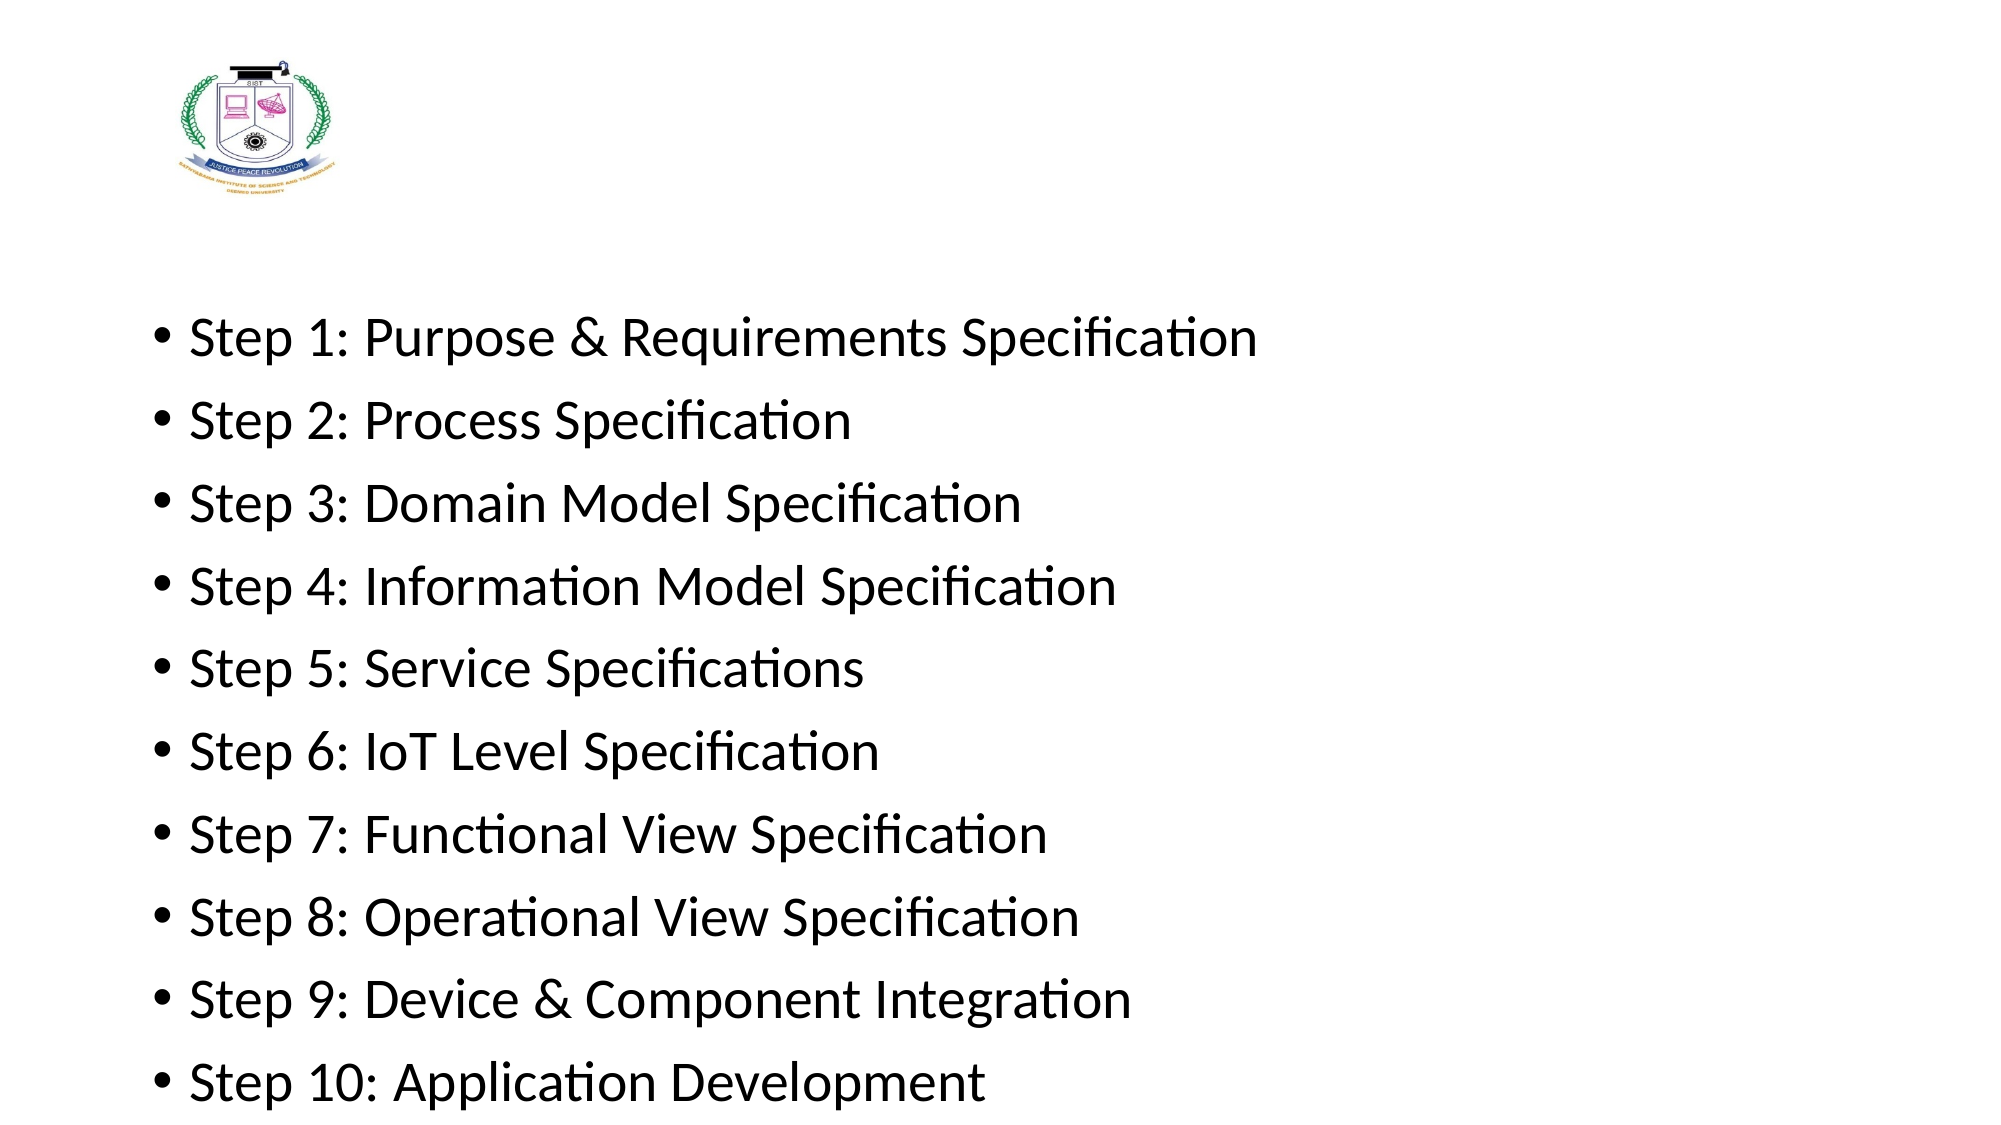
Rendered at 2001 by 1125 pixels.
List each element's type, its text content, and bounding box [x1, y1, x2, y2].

picture [175, 57, 340, 198]
list Step 1: Purpose & Requirements Specification Step 2: Process Specification Step 3: Domain Model Specification Step 4: Information Model Specification Step 5: Service Specifications Step 6: IoT Level Specification Step 7: Functional View Specification Step 8: Operational View Specification Step 9: Device & Component Integration Step 10: Application Development [137, 299, 1863, 1125]
